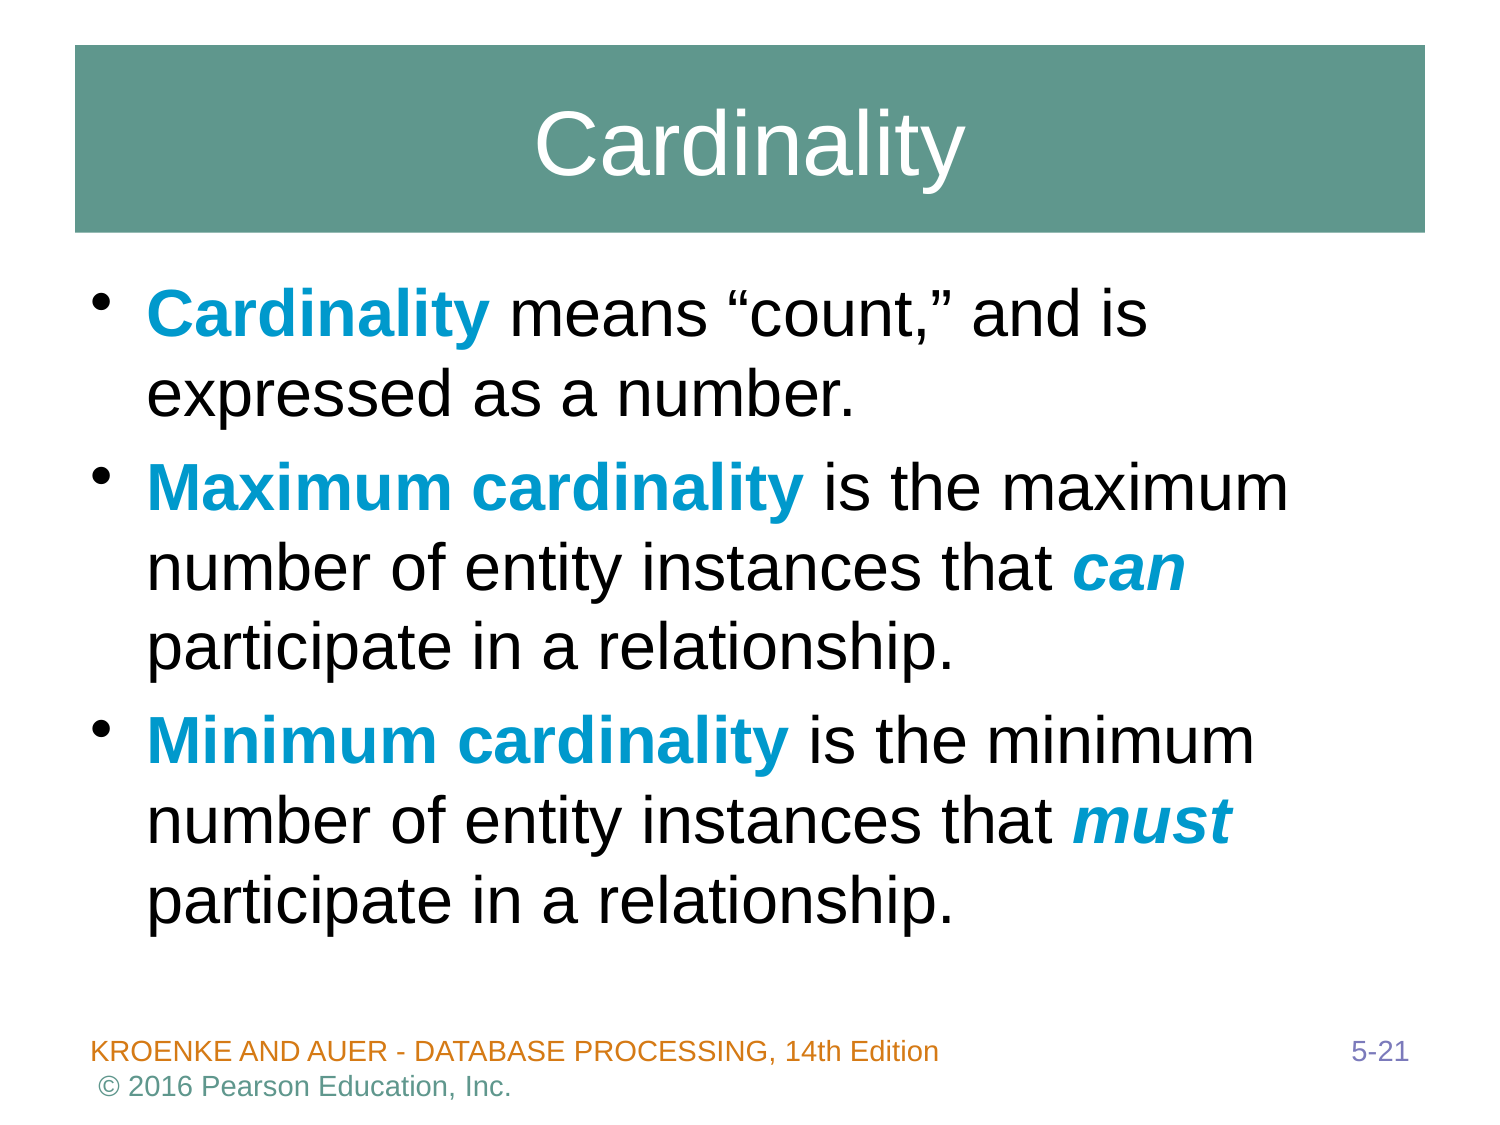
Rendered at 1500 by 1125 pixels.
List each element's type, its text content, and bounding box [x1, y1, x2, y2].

list Cardinality means “count,” and is expressed as a number. Maximum cardinality is the maximum number of entity instances that can participate in a relationship. Minimum cardinality is the minimum number of entity instances that must participate in a relationship. [74, 262, 1426, 1006]
title Cardinality [74, 44, 1426, 233]
slide_number 5-21 [1074, 1024, 1426, 1103]
footer KROENKE AND AUER - DATABASE PROCESSING, 14th Edition © 2016 Pearson Education, Inc. [74, 1024, 963, 1104]
